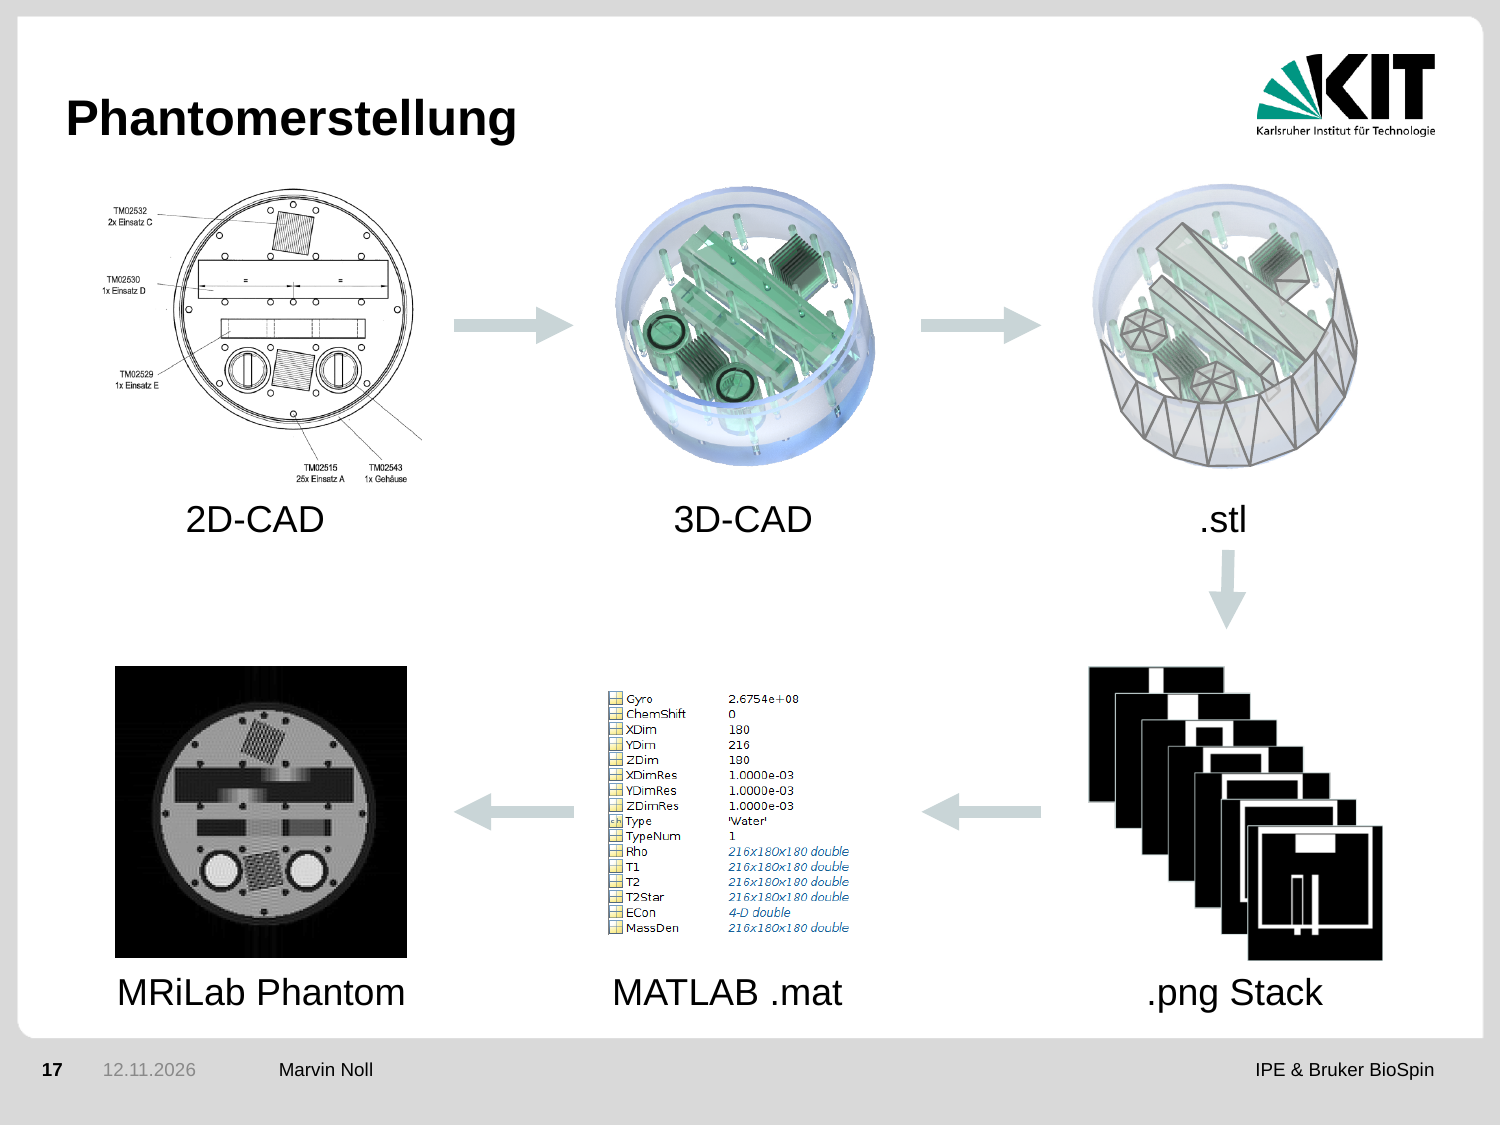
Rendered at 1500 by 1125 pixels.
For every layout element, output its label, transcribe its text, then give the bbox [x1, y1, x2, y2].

picture [0, 0, 1500, 1125]
slide_number 17 [41, 1057, 96, 1106]
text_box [46, 666, 476, 1021]
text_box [512, 691, 942, 1021]
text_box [528, 181, 958, 549]
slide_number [102, 1057, 272, 1118]
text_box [40, 162, 470, 549]
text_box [1020, 666, 1450, 1021]
title Phantomerstellung [65, 64, 1192, 147]
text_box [1008, 178, 1438, 549]
